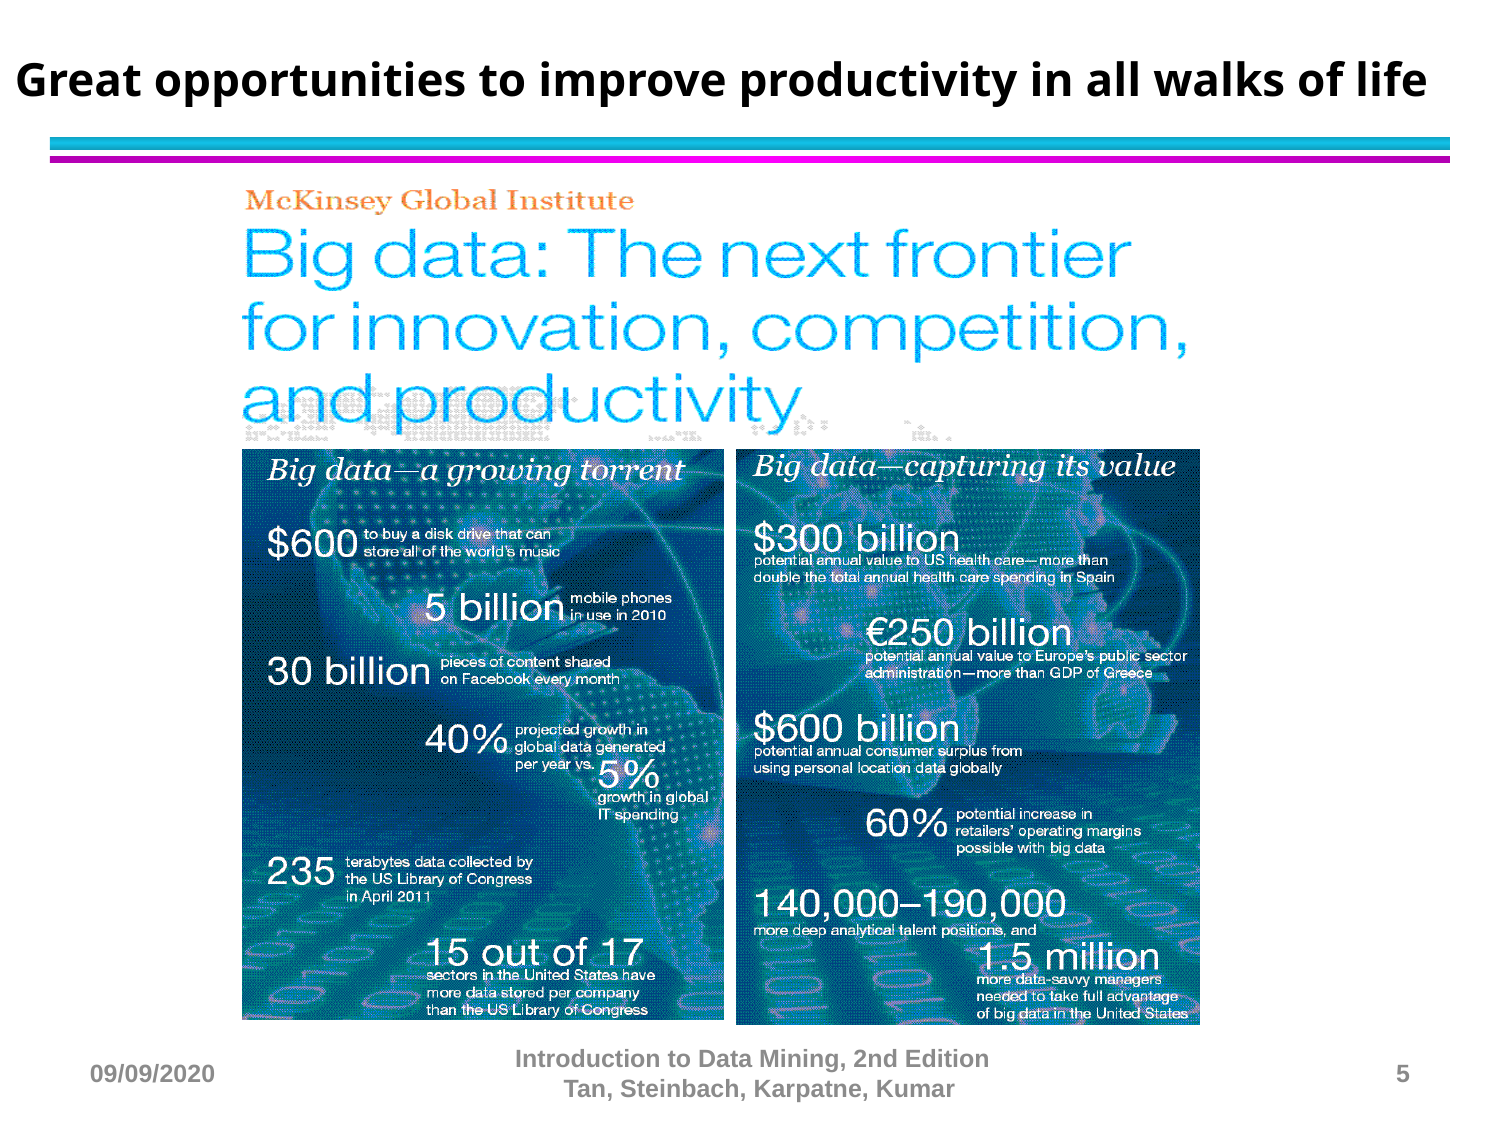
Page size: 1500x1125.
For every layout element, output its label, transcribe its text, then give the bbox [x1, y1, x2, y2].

text_box Great opportunities to improve productivity in all walks of life [0, 24, 1475, 113]
text_box Introduction to Data Mining, 2nd Edition Tan, Steinbach, Karpatne, Kumar [500, 1042, 1013, 1103]
text_box 09/09/2020 [74, 1042, 425, 1103]
text_box <number> [1074, 1042, 1425, 1103]
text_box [242, 449, 1201, 1026]
picture [242, 187, 1201, 442]
